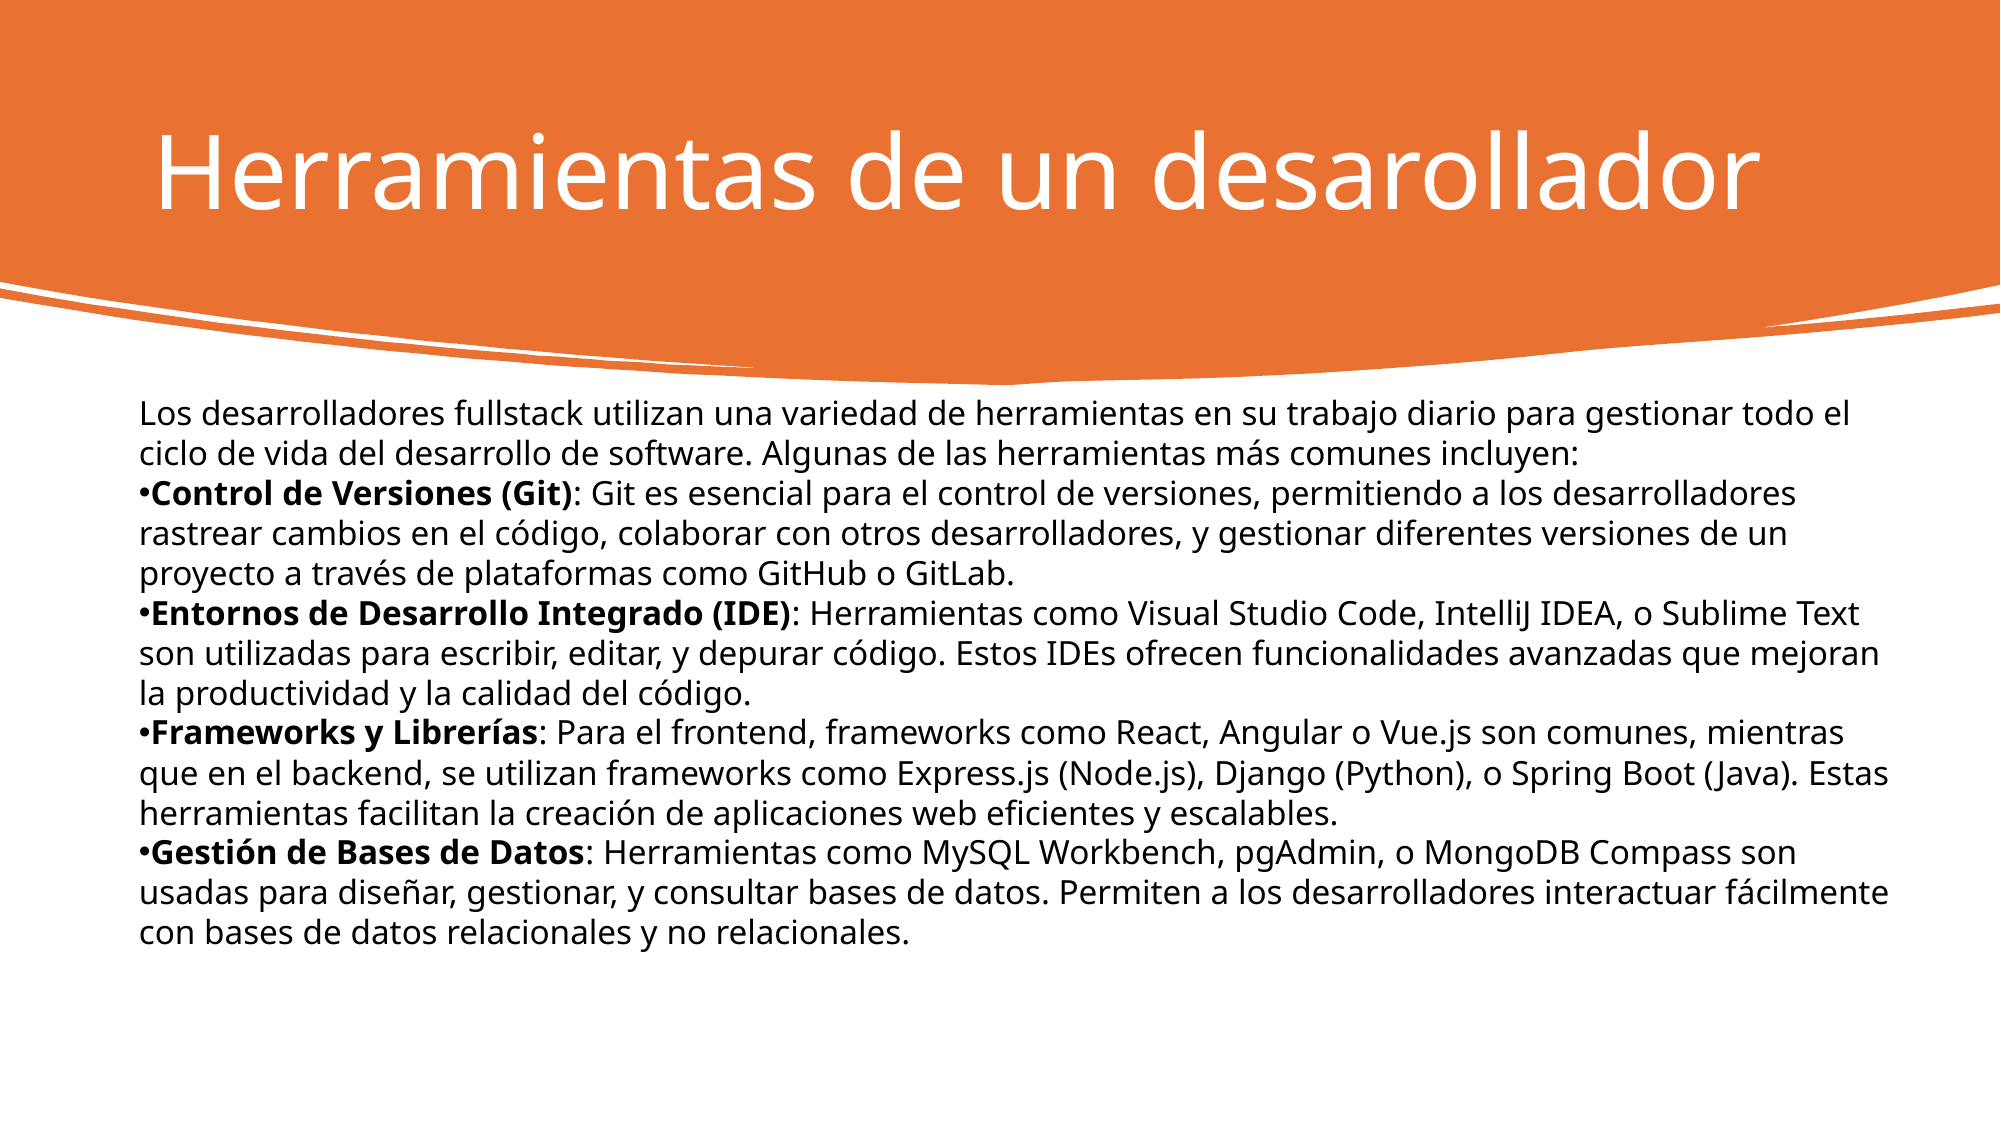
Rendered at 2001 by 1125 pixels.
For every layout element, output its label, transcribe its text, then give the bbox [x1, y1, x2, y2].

text_box [0, 283, 699, 365]
text_box [0, 298, 2000, 1125]
text_box [1785, 286, 2000, 325]
text_box [0, 0, 2000, 385]
title Herramientas de un desarollador [137, 65, 1863, 287]
text_box Los desarrolladores fullstack utilizan una variedad de herramientas en su trabajo diario para gestionar todo el ciclo de vida del desarrollo de software. Algunas de las herramientas más comunes incluyen: Control de Versiones (Git): Git es esencial para el control de versiones, permitiendo a los desarrolladores rastrear cambios en el código, colaborar con otros desarrolladores, y gestionar diferentes versiones de un proyecto a través de plataformas como GitHub o GitLab. Entornos de Desarrollo Integrado (IDE): Herramientas como Visual Studio Code, IntelliJ IDEA, o Sublime Text son utilizadas para escribir, editar, y depurar código. Estos IDEs ofrecen funcionalidades avanzadas que mejoran la productividad y la calidad del código. Frameworks y Librerías: Para el frontend, frameworks como React, Angular o Vue.js son comunes, mientras que en el backend, se utilizan frameworks como Express.js (Node.js), Django (Python), o Spring Boot (Java). Estas herramientas facilitan la creación de aplicaciones web eficientes y escalables. Gestión de Bases de Datos: Herramientas como MySQL Workbench, pgAdmin, o MongoDB Compass son usadas para diseñar, gestionar, y consultar bases de datos. Permiten a los desarrolladores interactuar fácilmente con bases de datos relacionales y no relacionales. [124, 385, 1915, 999]
